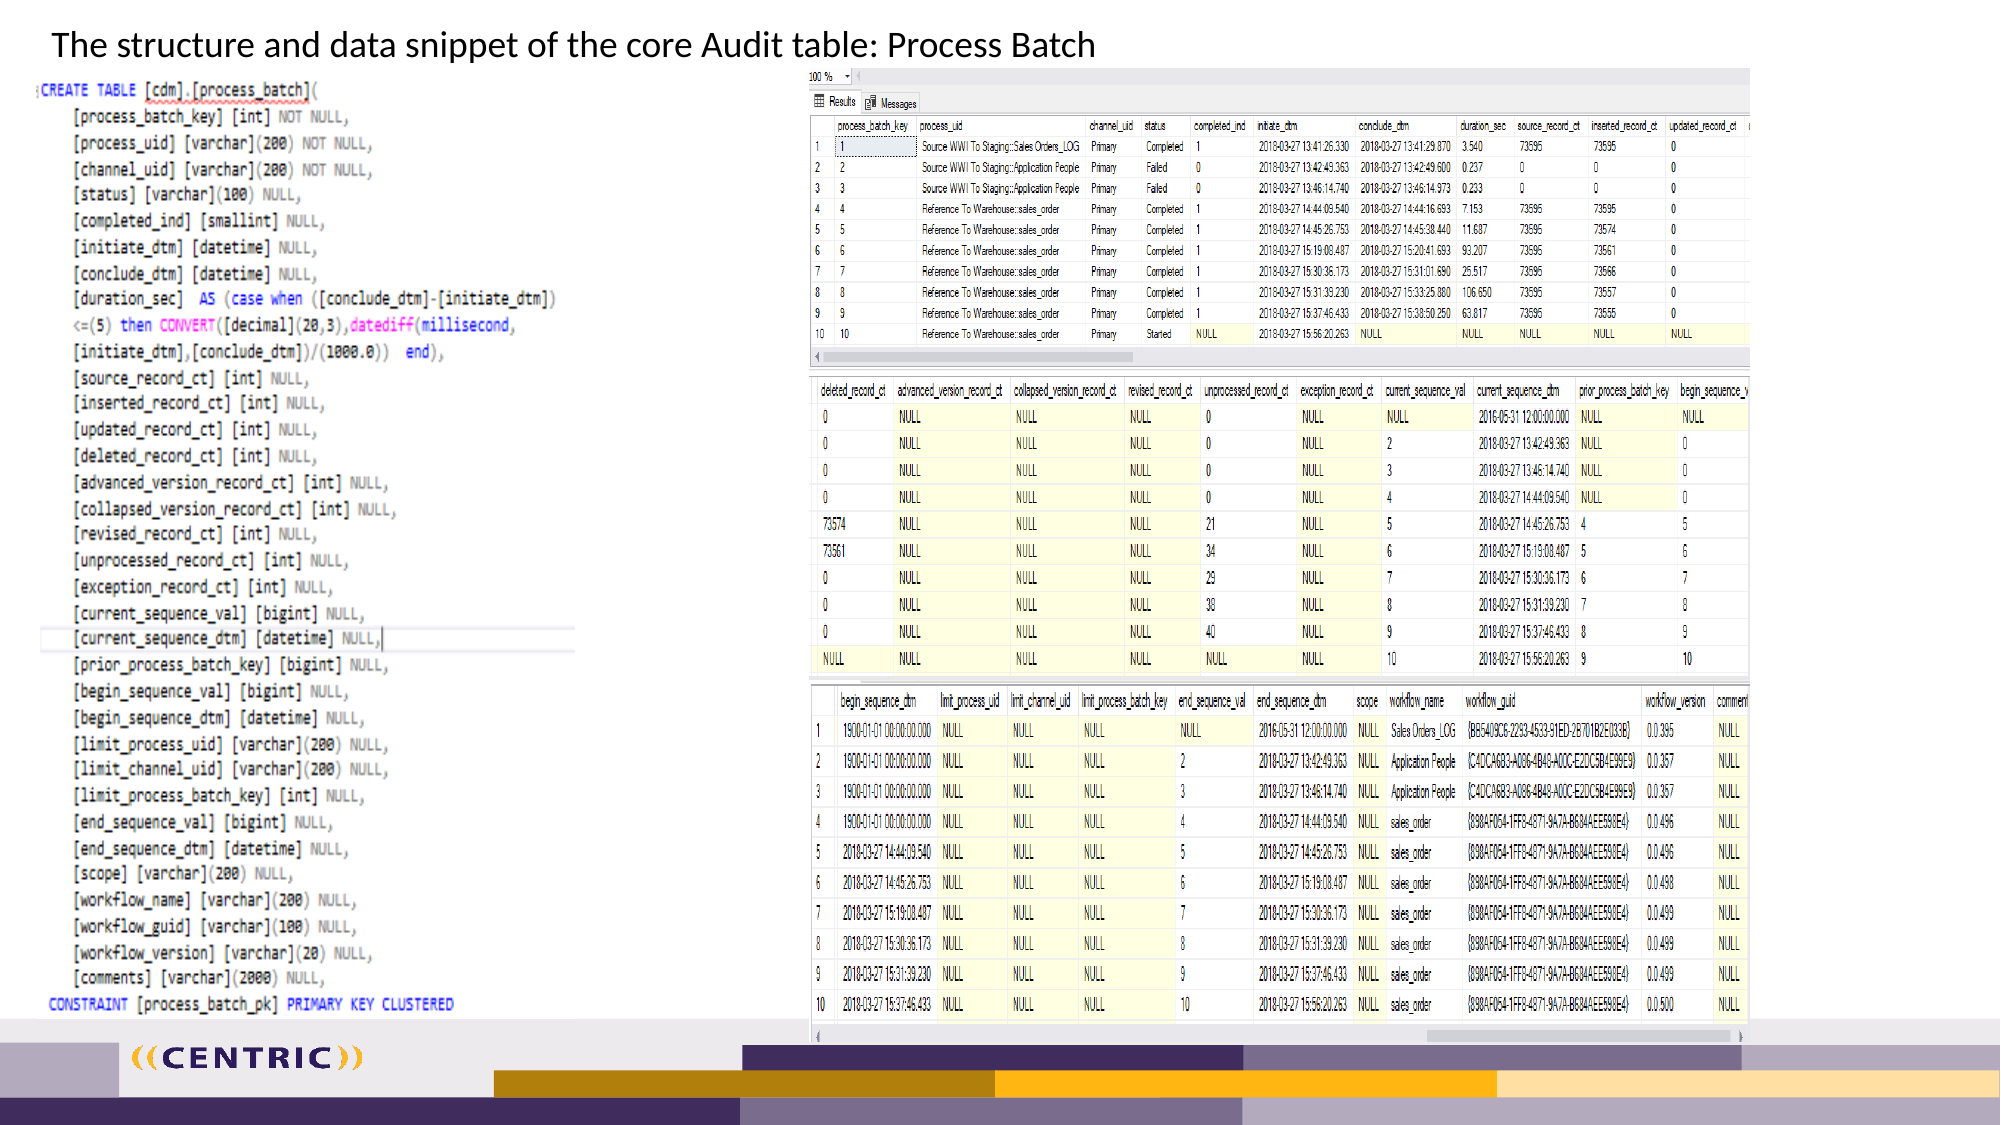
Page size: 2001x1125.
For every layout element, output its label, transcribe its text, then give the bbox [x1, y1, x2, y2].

picture [809, 375, 1750, 1043]
picture [132, 1045, 362, 1070]
picture [809, 68, 1750, 373]
picture [36, 72, 575, 1019]
text_box The structure and data snippet of the core Audit table: Process Batch [36, 12, 1478, 72]
